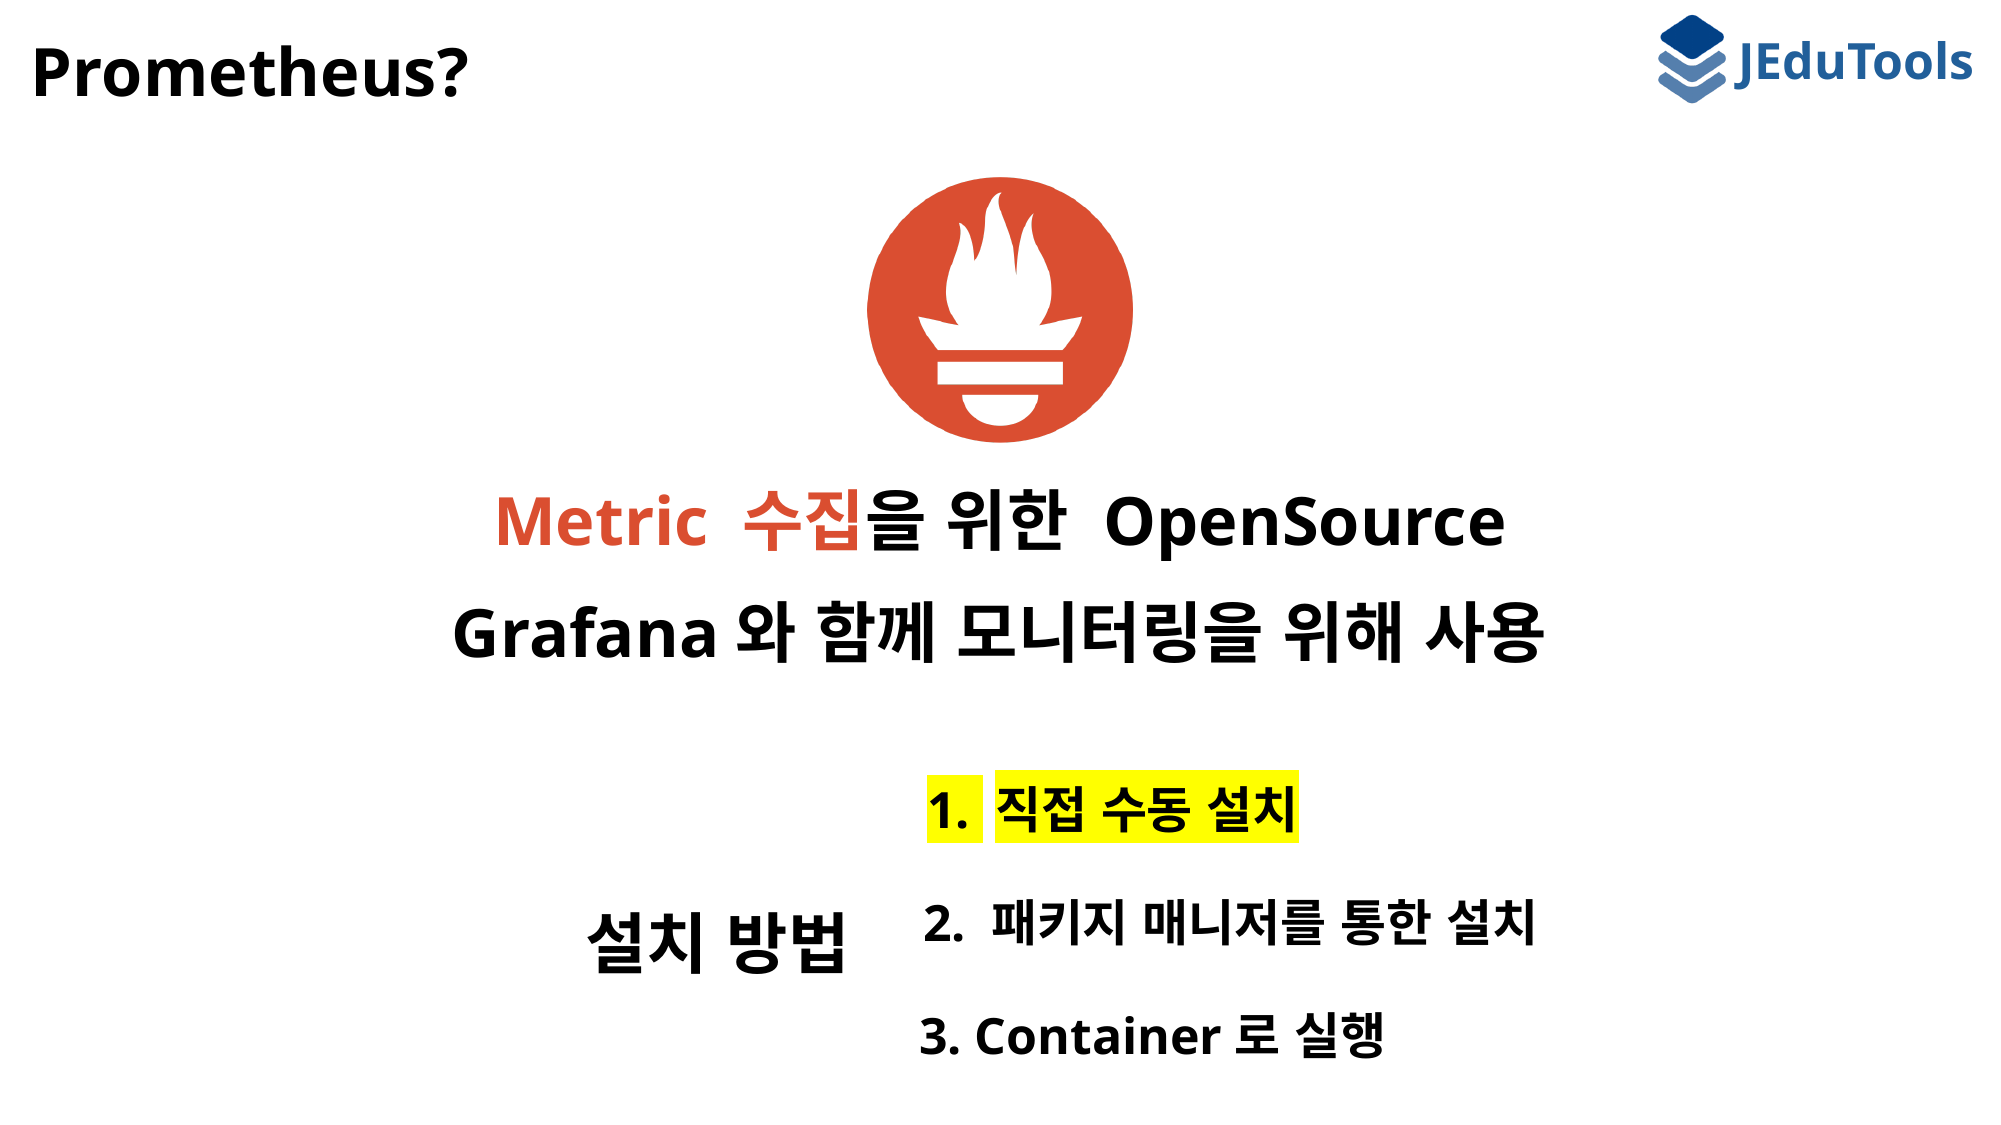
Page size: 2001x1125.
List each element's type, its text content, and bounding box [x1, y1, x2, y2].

text_box JEduTools [1727, 22, 1990, 97]
text_box 1. 직접 수동 설치 [912, 770, 1314, 846]
text_box Prometheus? [16, 22, 484, 117]
text_box 2. 패키지 매니저를 통한 설치 [908, 884, 1554, 959]
text_box 3. Container로 실행 [904, 997, 1402, 1073]
text_box Grafana와 함께 모니터링을 위해 사용 [437, 583, 1563, 678]
text_box Metric 수집을 위한 OpenSource [478, 471, 1522, 566]
text_box 설치 방법 [570, 894, 865, 990]
picture [867, 176, 1133, 443]
picture [1658, 12, 1727, 105]
